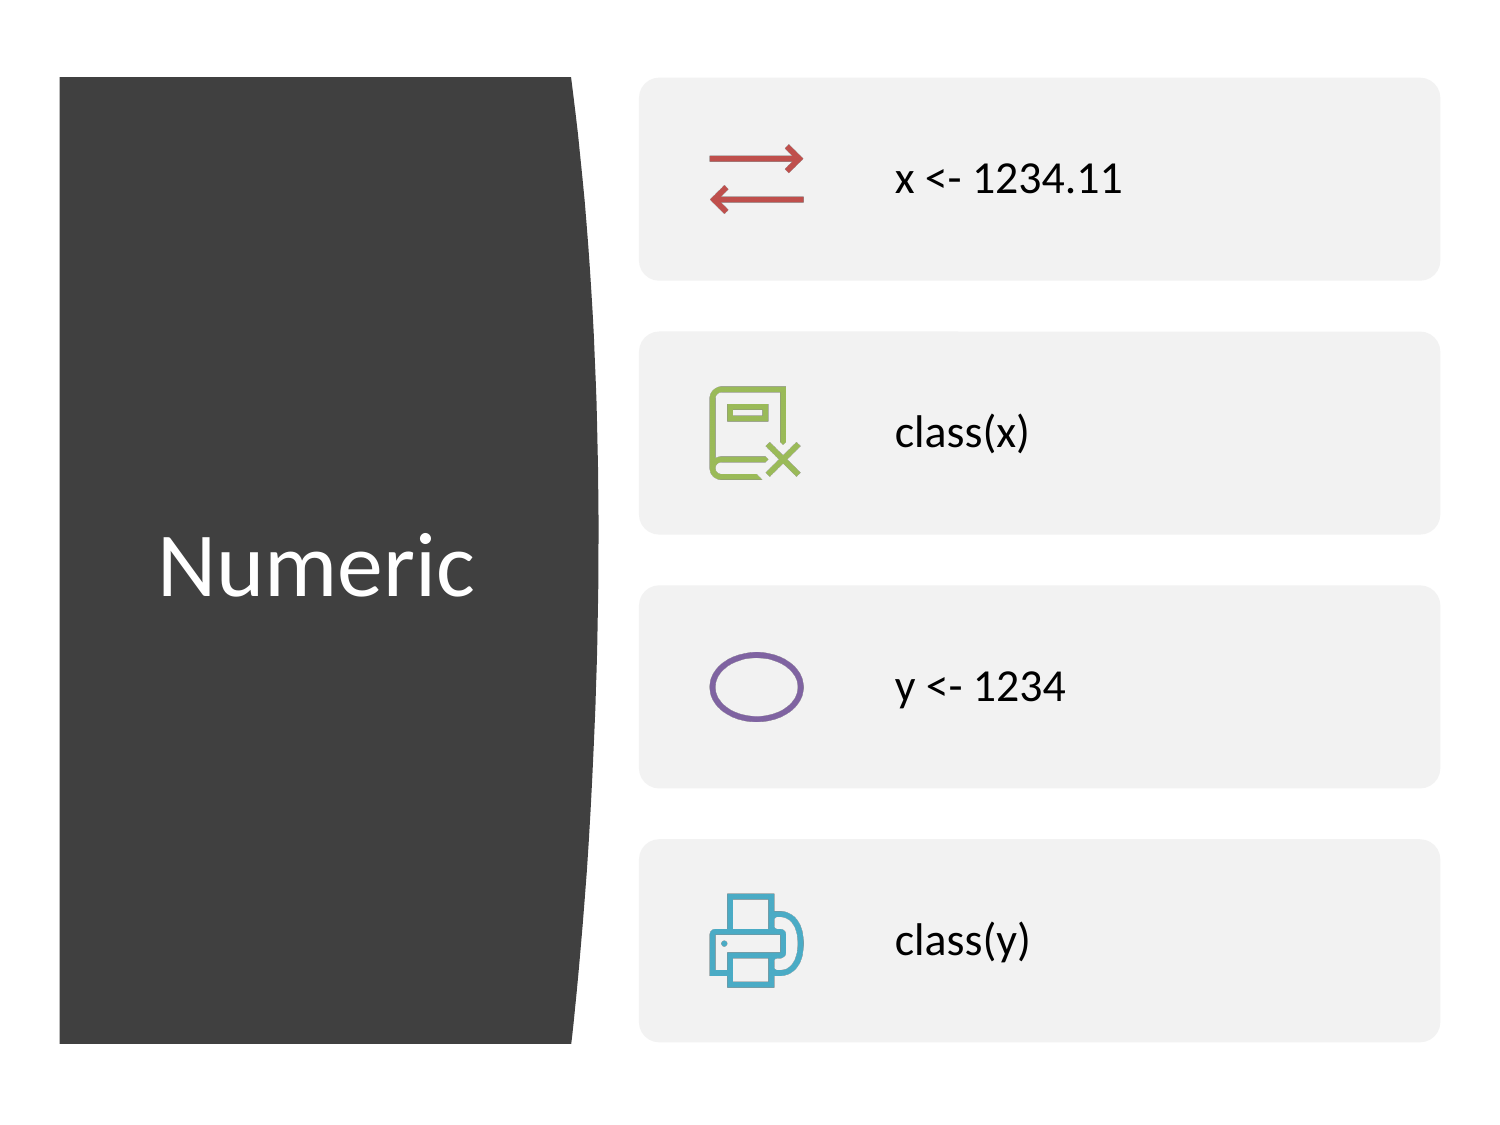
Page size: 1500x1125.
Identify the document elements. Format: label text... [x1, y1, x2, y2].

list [638, 76, 1441, 1043]
title Numeric [106, 166, 527, 953]
text_box [57, 75, 601, 1046]
